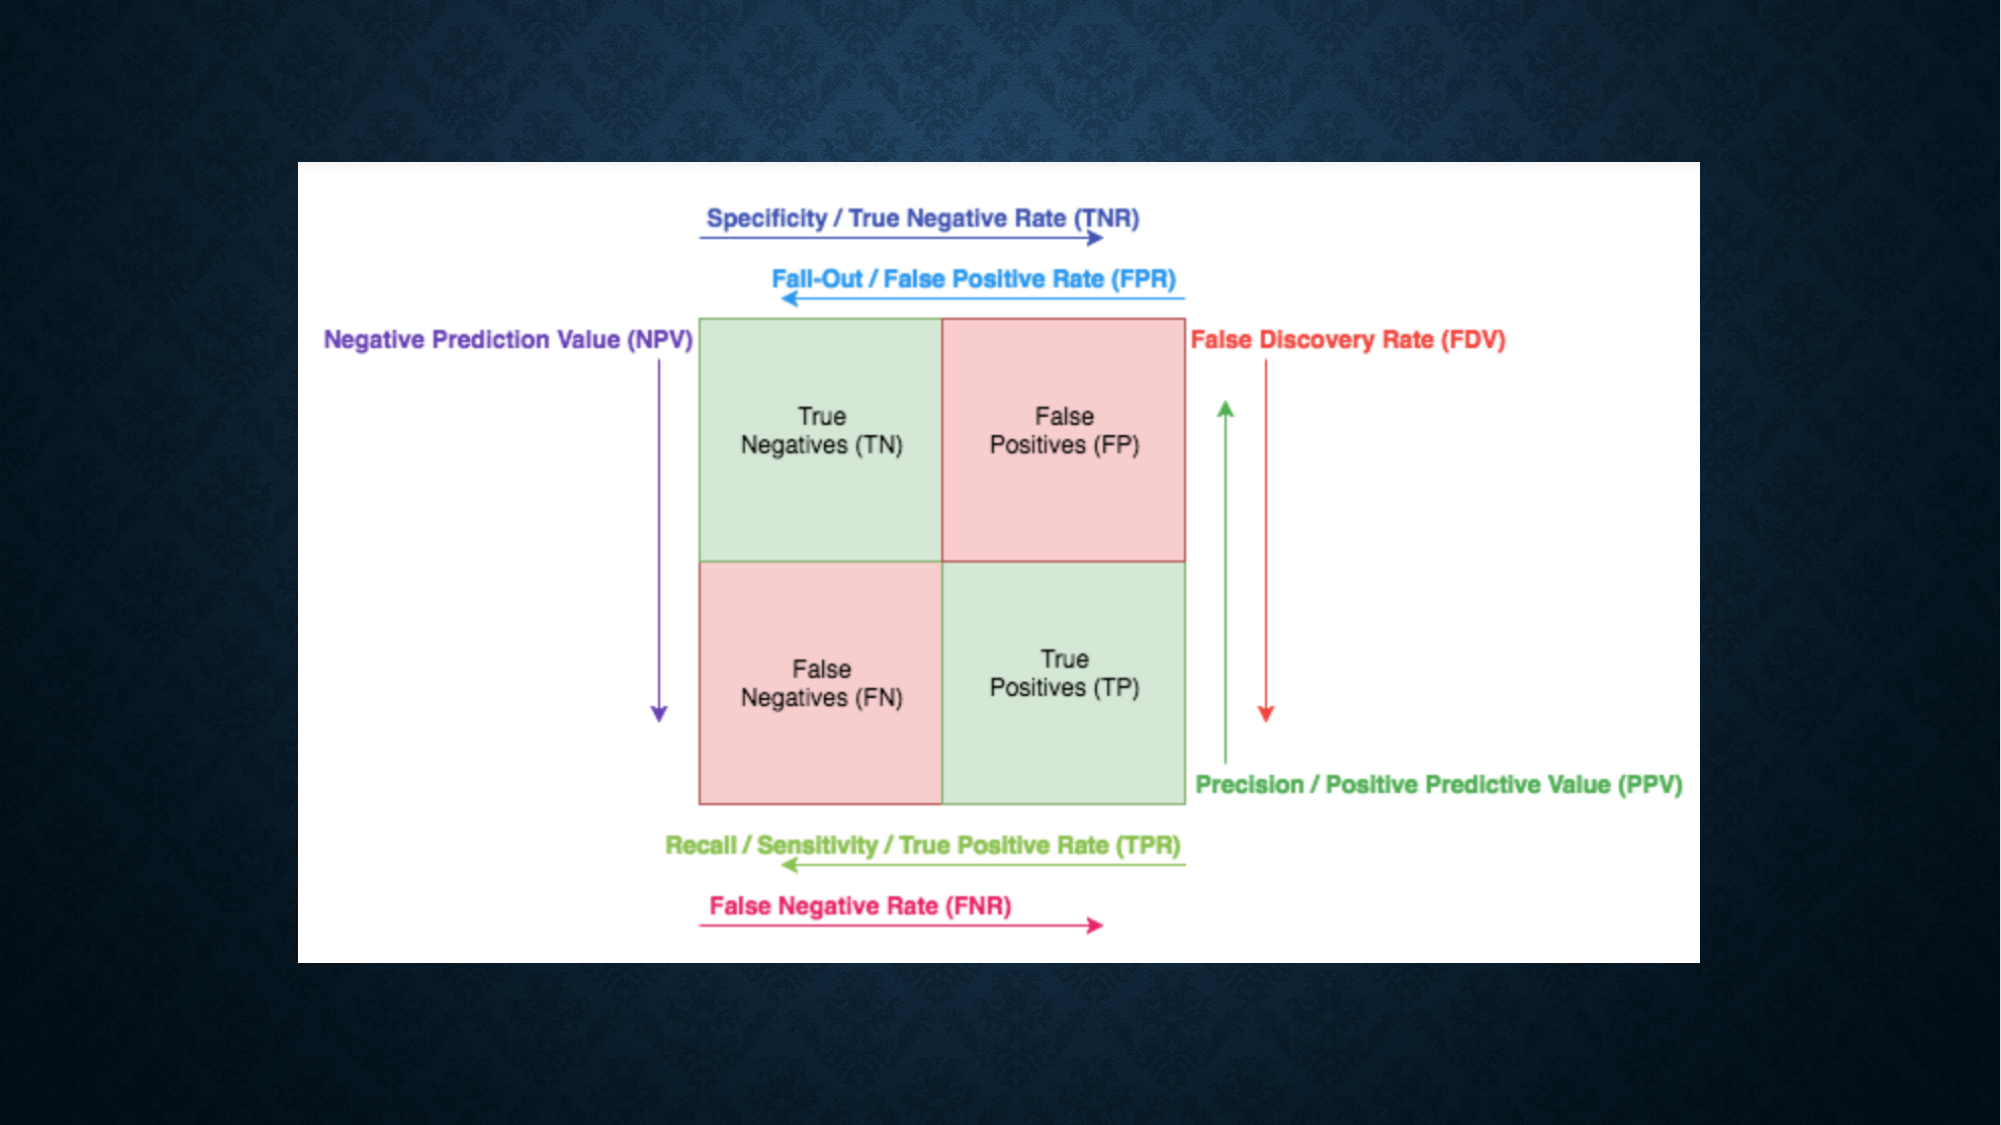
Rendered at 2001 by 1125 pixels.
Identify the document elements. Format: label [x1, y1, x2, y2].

picture [298, 161, 1700, 964]
